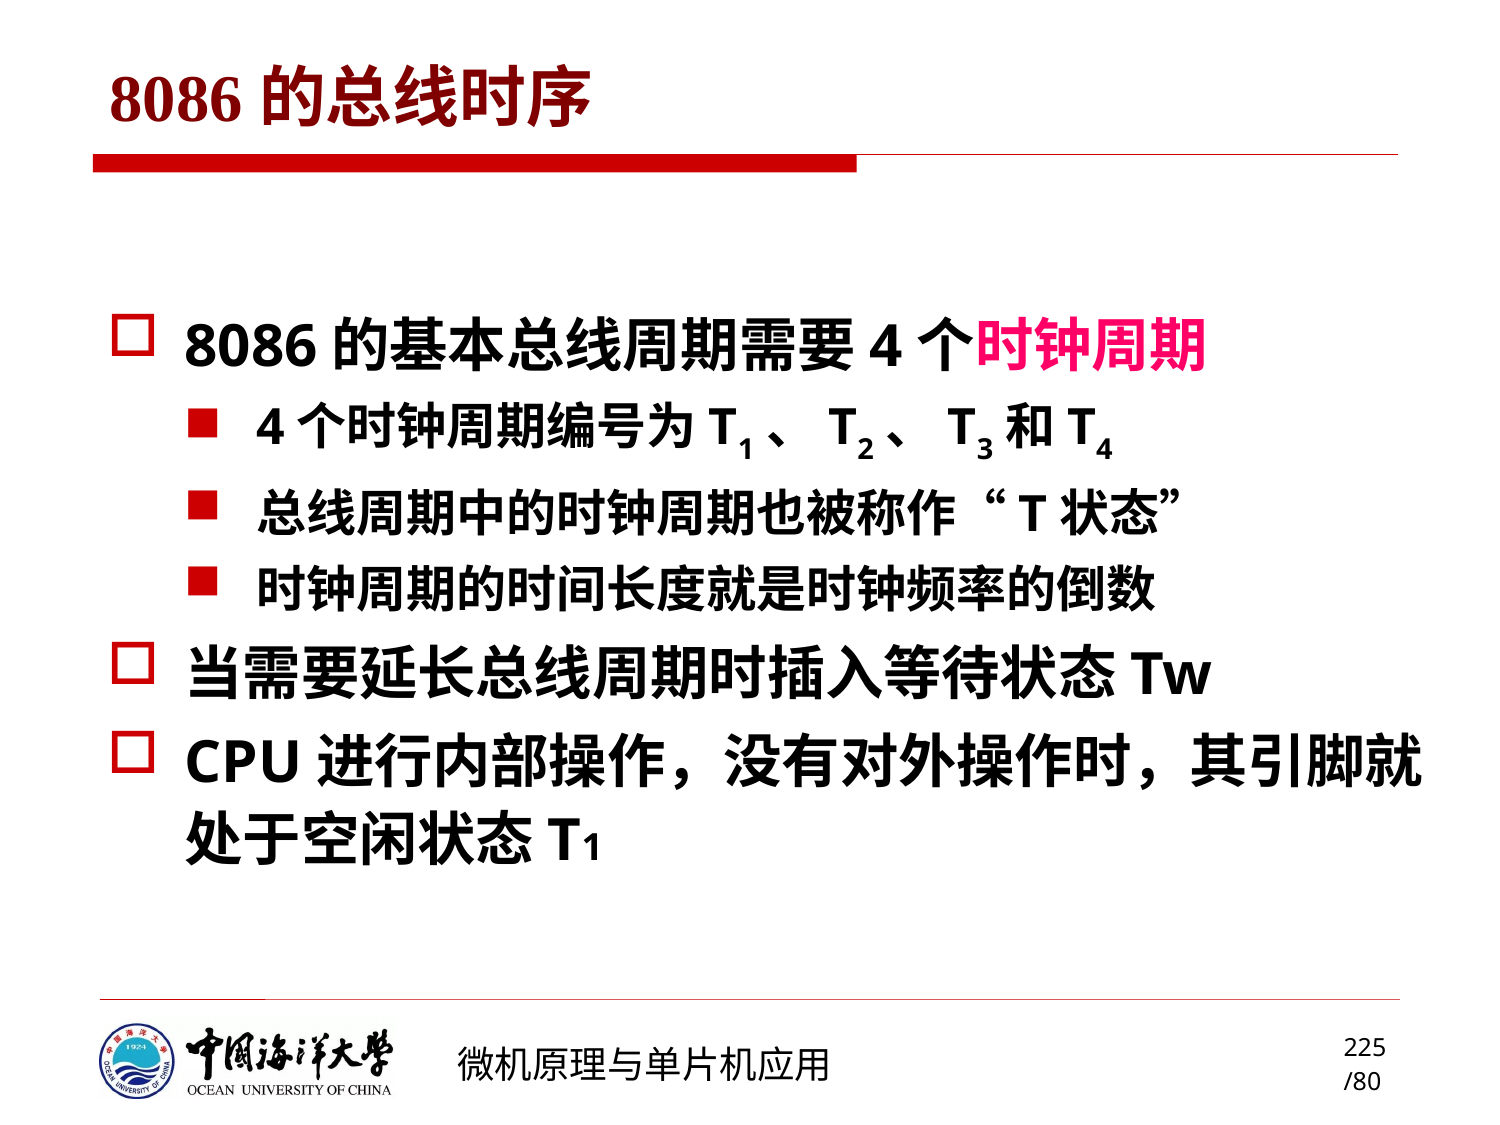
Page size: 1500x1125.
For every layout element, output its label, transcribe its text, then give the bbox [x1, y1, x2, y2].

title 8086的总线时序 [94, 30, 1407, 143]
list 8086的基本总线周期需要4个时钟周期 4个时钟周期编号为T1、T2、T3和T4 总线周期中的时钟周期也被称作“T状态” 时钟周期的时间长度就是时钟频率的倒数 当需要延长总线周期时插入等待状态Tw CPU进行内部操作，没有对外操作时，其引脚就处于空闲状态T1 [92, 293, 1443, 1103]
